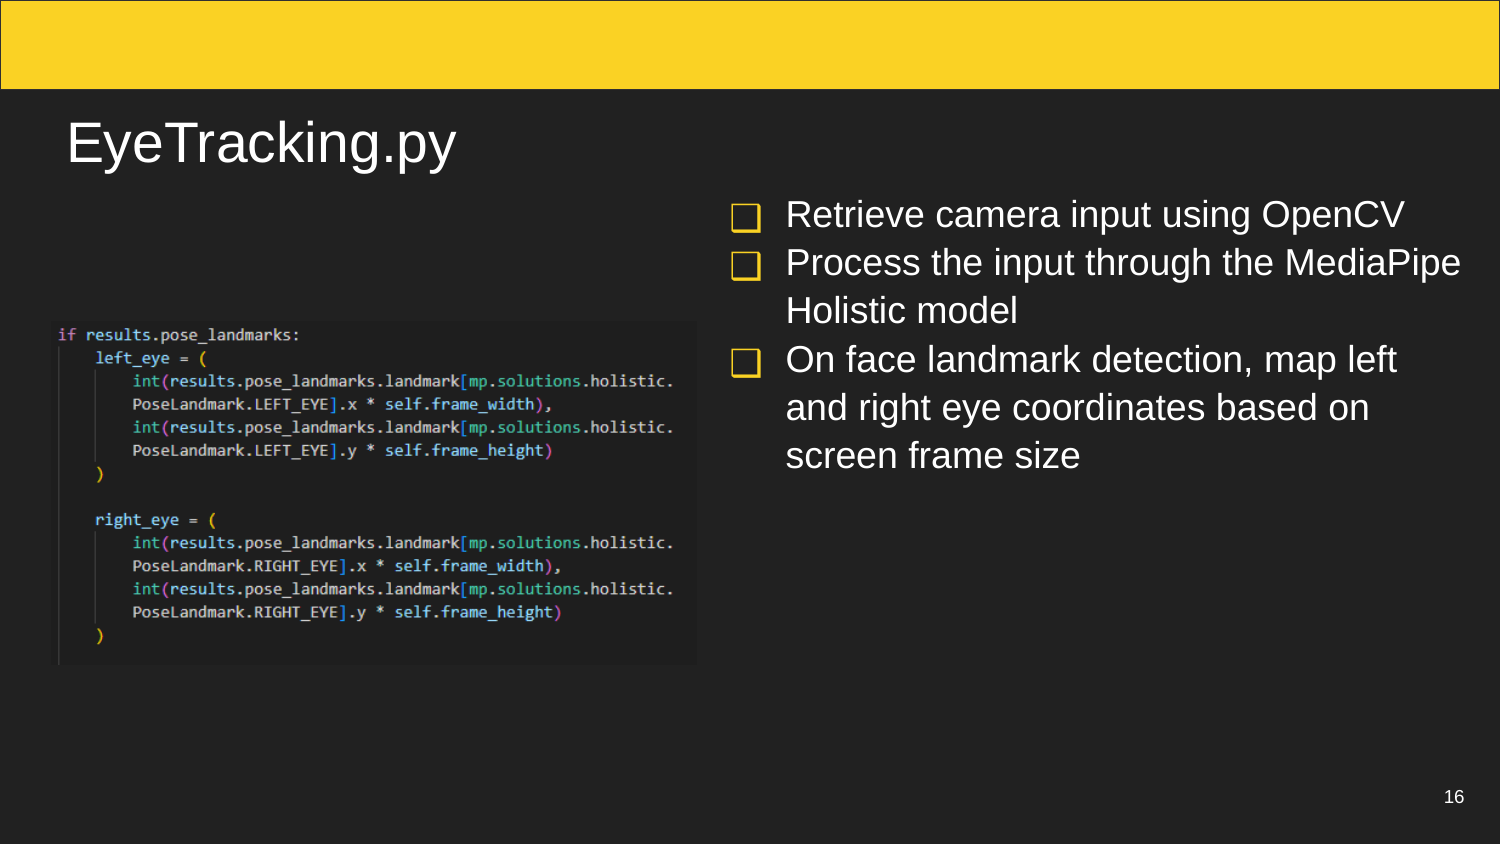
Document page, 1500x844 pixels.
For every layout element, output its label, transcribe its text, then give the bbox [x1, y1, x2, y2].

title EyeTracking.py [51, 95, 1449, 190]
text_box [0, 0, 1500, 90]
list Retrieve camera input using OpenCV Process the input through the MediaPipe Holistic model On face landmark detection, map left and right eye coordinates based on screen frame size [695, 172, 1485, 785]
picture [50, 320, 697, 665]
slide_number ‹#› [1389, 764, 1480, 830]
